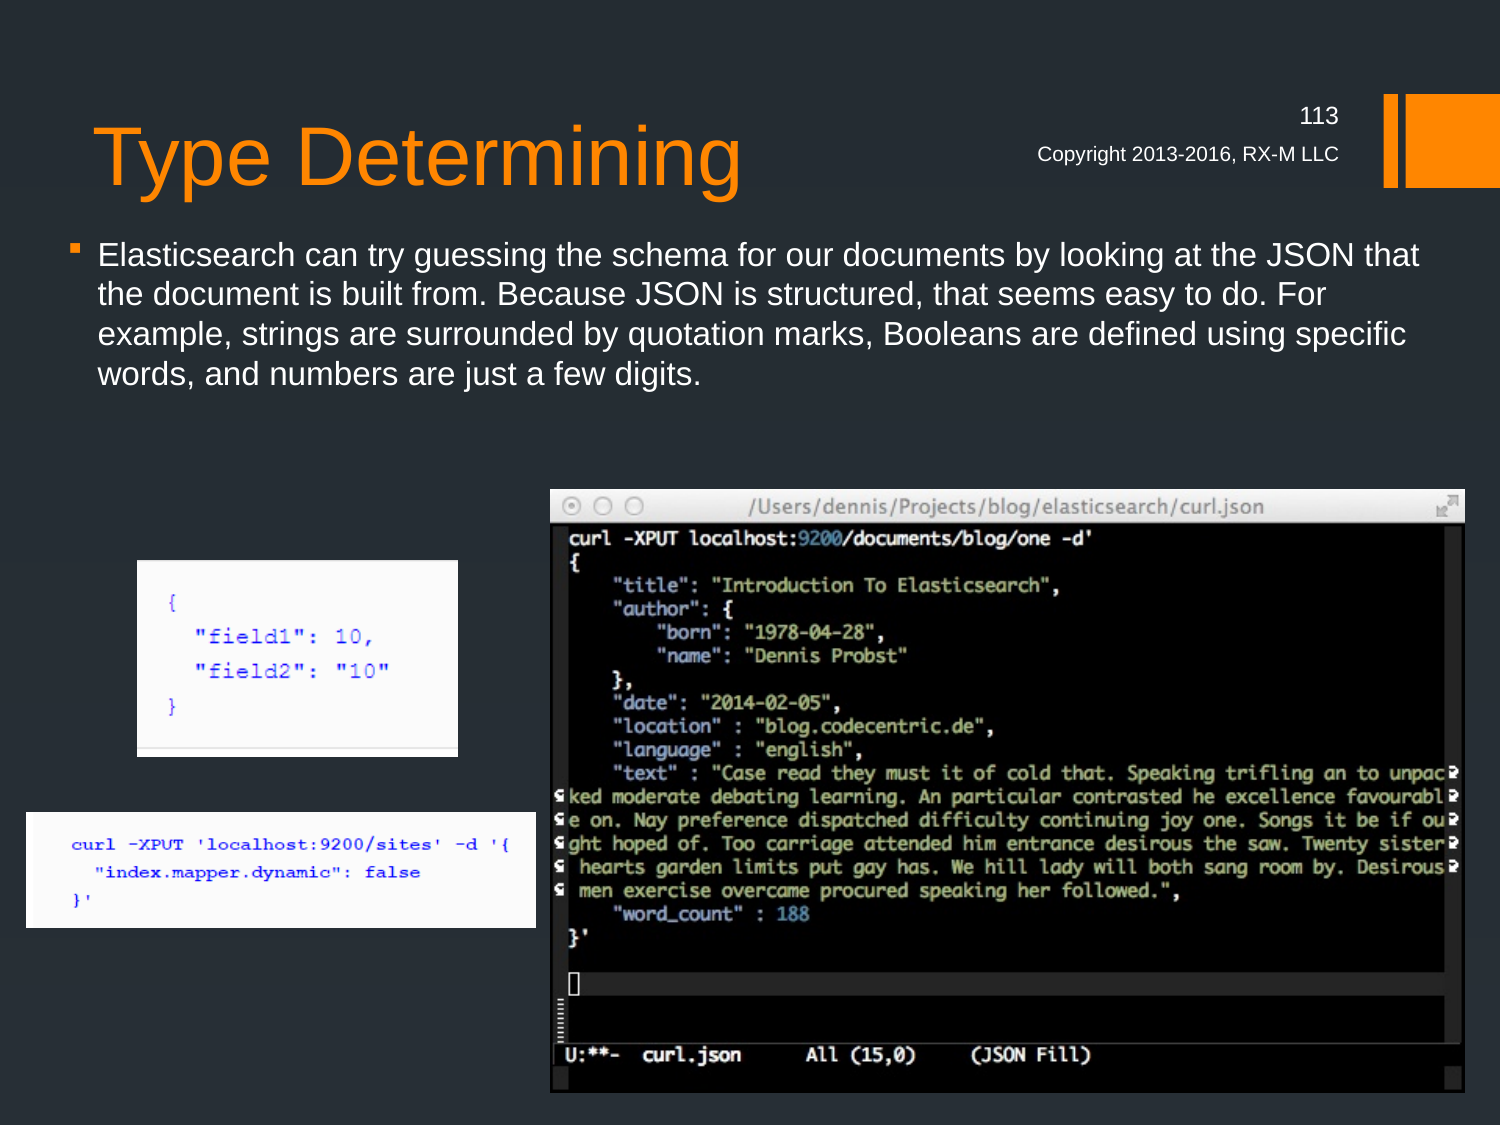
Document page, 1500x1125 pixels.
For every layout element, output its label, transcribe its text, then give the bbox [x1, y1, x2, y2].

title Type Determining [77, 20, 1278, 168]
slide_number 113 [1199, 90, 1355, 140]
picture [136, 560, 459, 757]
footer Copyright 2013-2016, RX-M LLC [985, 140, 1355, 190]
picture [549, 489, 1465, 1094]
picture [25, 811, 536, 929]
list Elasticsearch can try guessing the schema for our documents by looking at the JSON that the document is built from. Because JSON is structured, that seems easy to do. For example, strings are surrounded by quotation marks, Booleans are defined using specific words, and numbers are just a few digits. [0, 168, 1475, 700]
